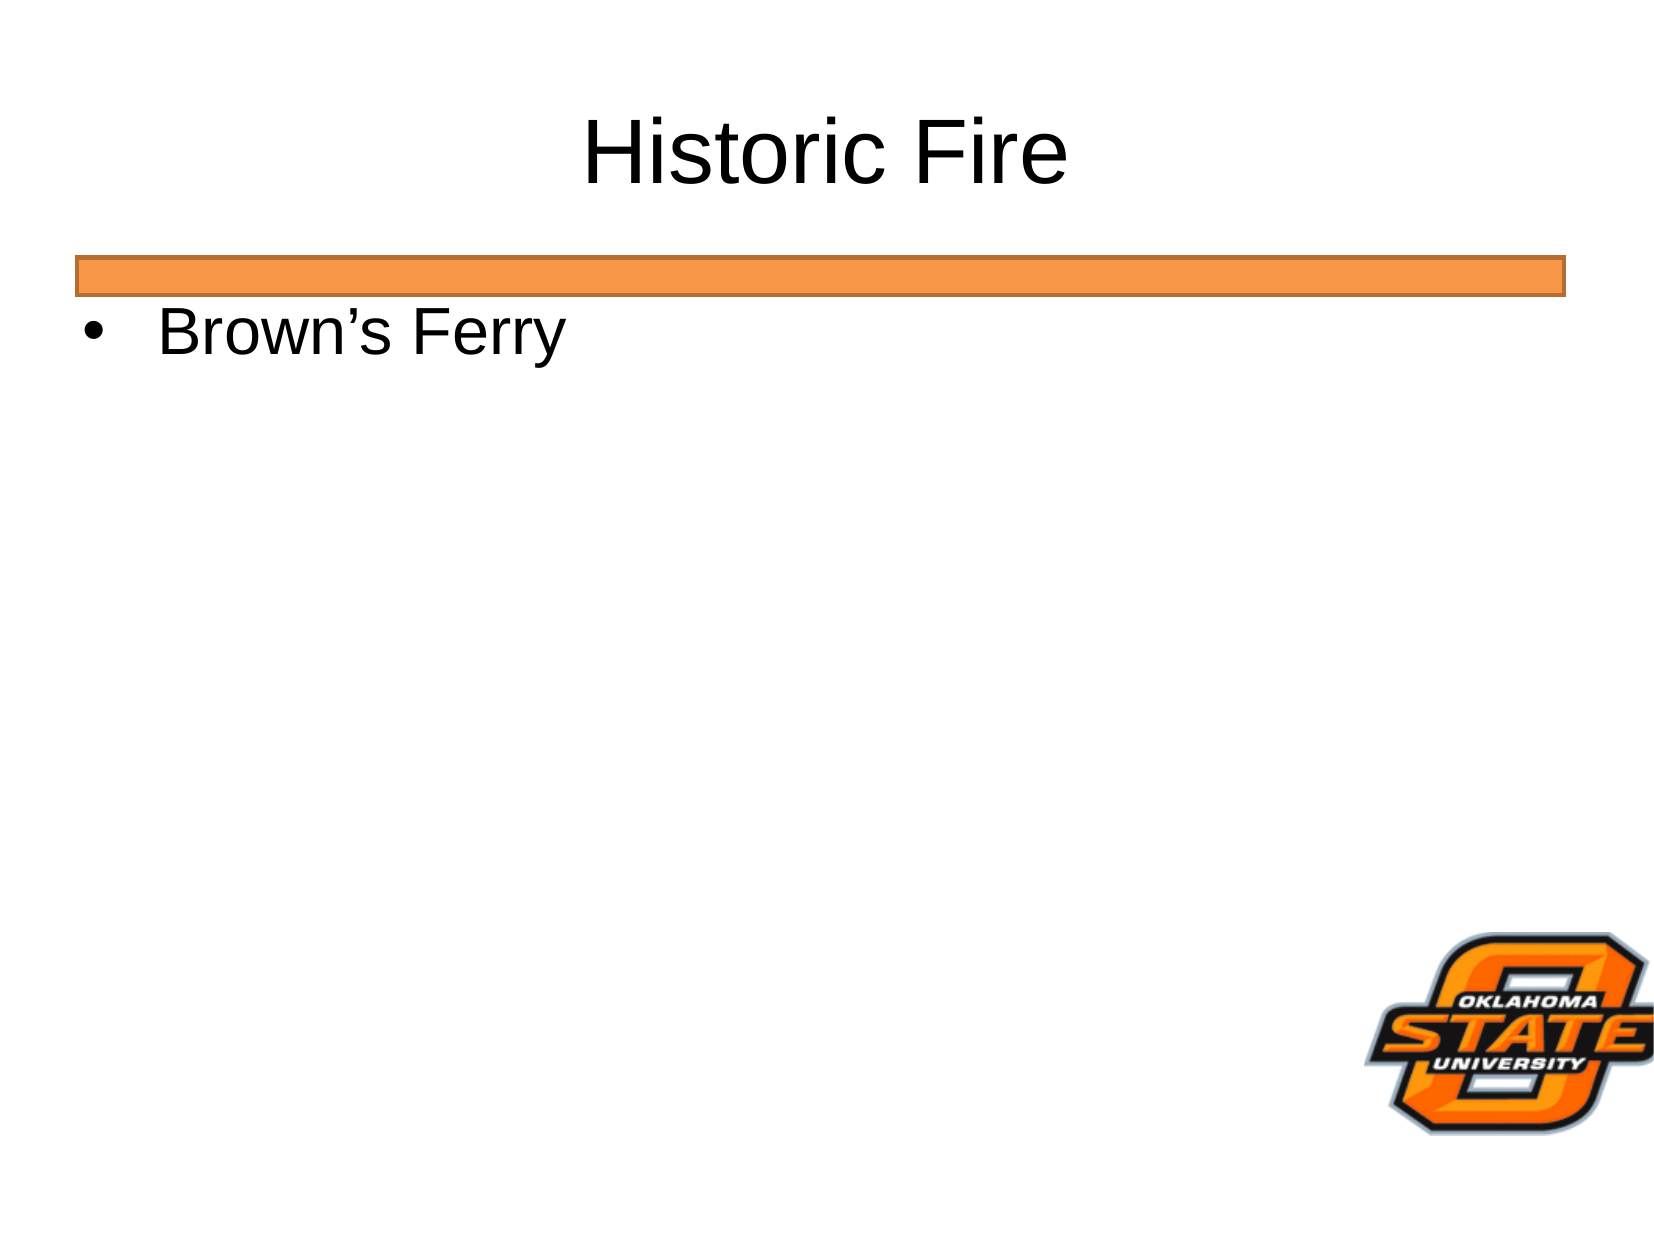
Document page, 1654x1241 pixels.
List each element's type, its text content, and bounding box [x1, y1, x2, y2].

title Historic Fire [82, 49, 1571, 257]
list Brown’s Ferry [82, 290, 1571, 1109]
picture [1364, 932, 1654, 1136]
